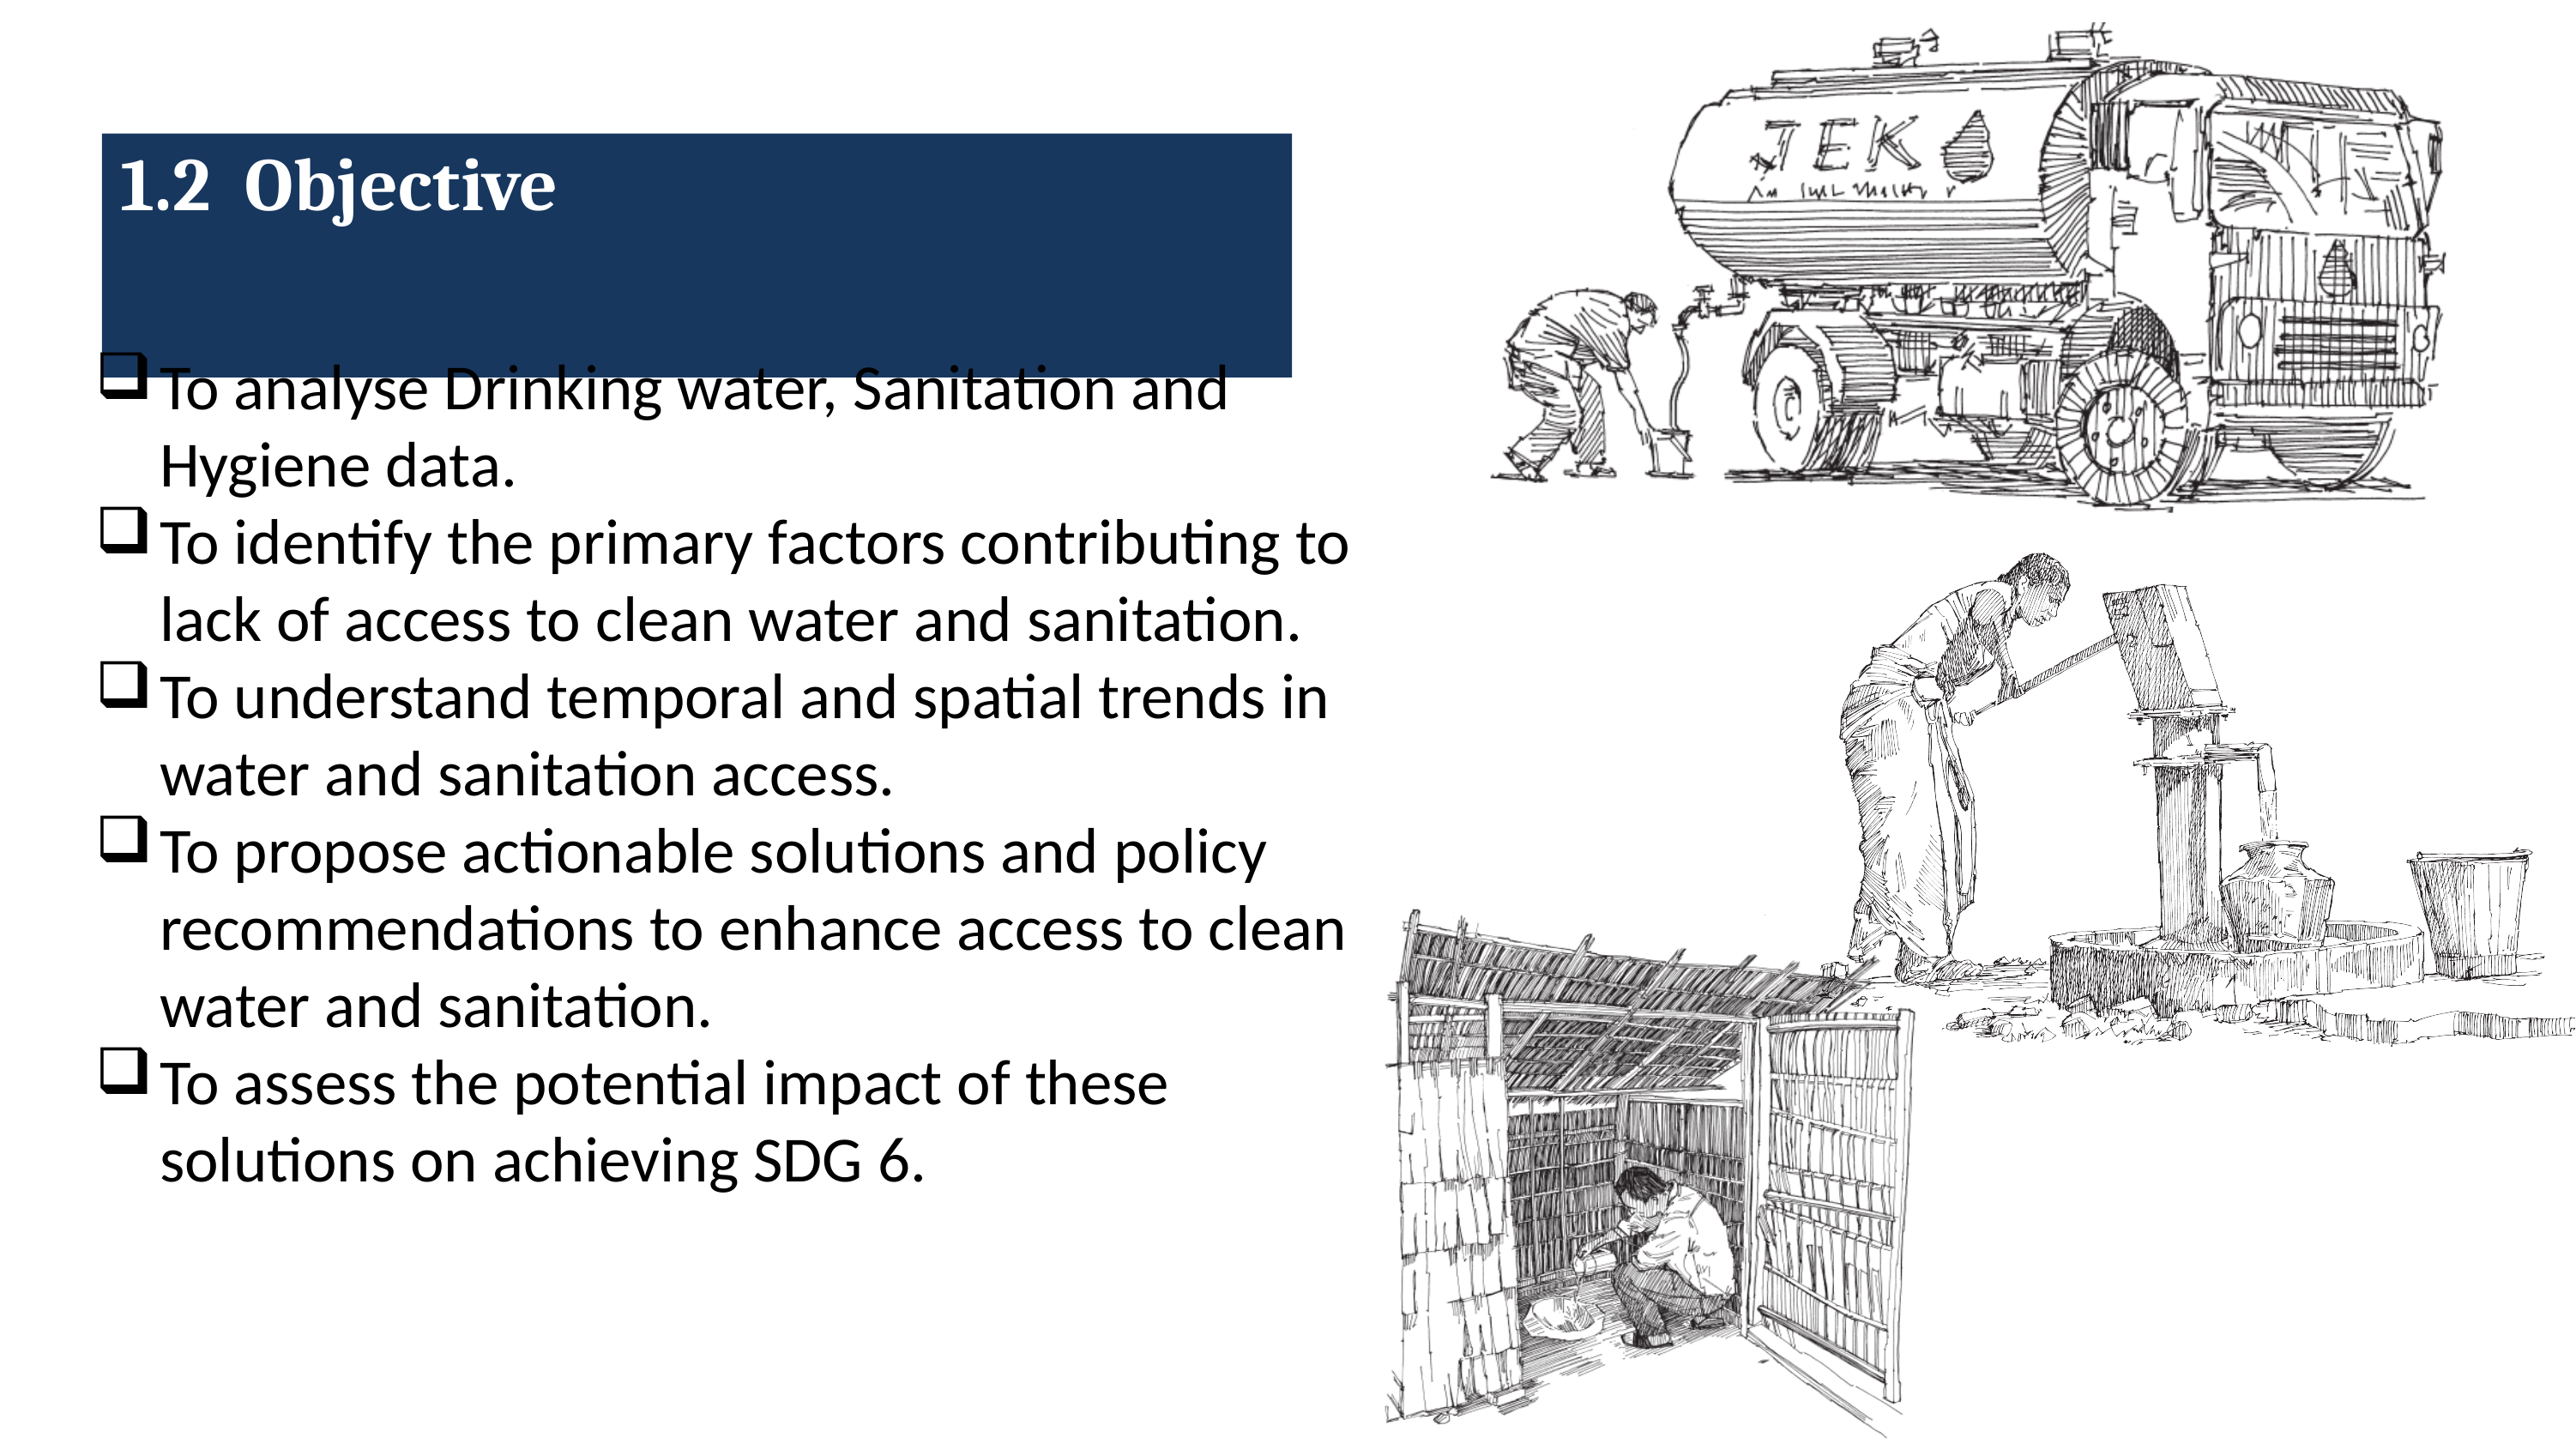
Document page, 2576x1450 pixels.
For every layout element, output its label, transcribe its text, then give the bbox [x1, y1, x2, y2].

title 1.2 Objective [101, 133, 1293, 338]
text_box To analyse Drinking water, Sanitation and Hygiene data. To identify the primary factors contributing to lack of access to clean water and sanitation. To understand temporal and spatial trends in water and sanitation access. To propose actionable solutions and policy recommendations to enhance access to clean water and sanitation. To assess the potential impact of these solutions on achieving SDG 6. [82, 338, 1415, 1201]
picture [1384, 21, 2576, 1450]
